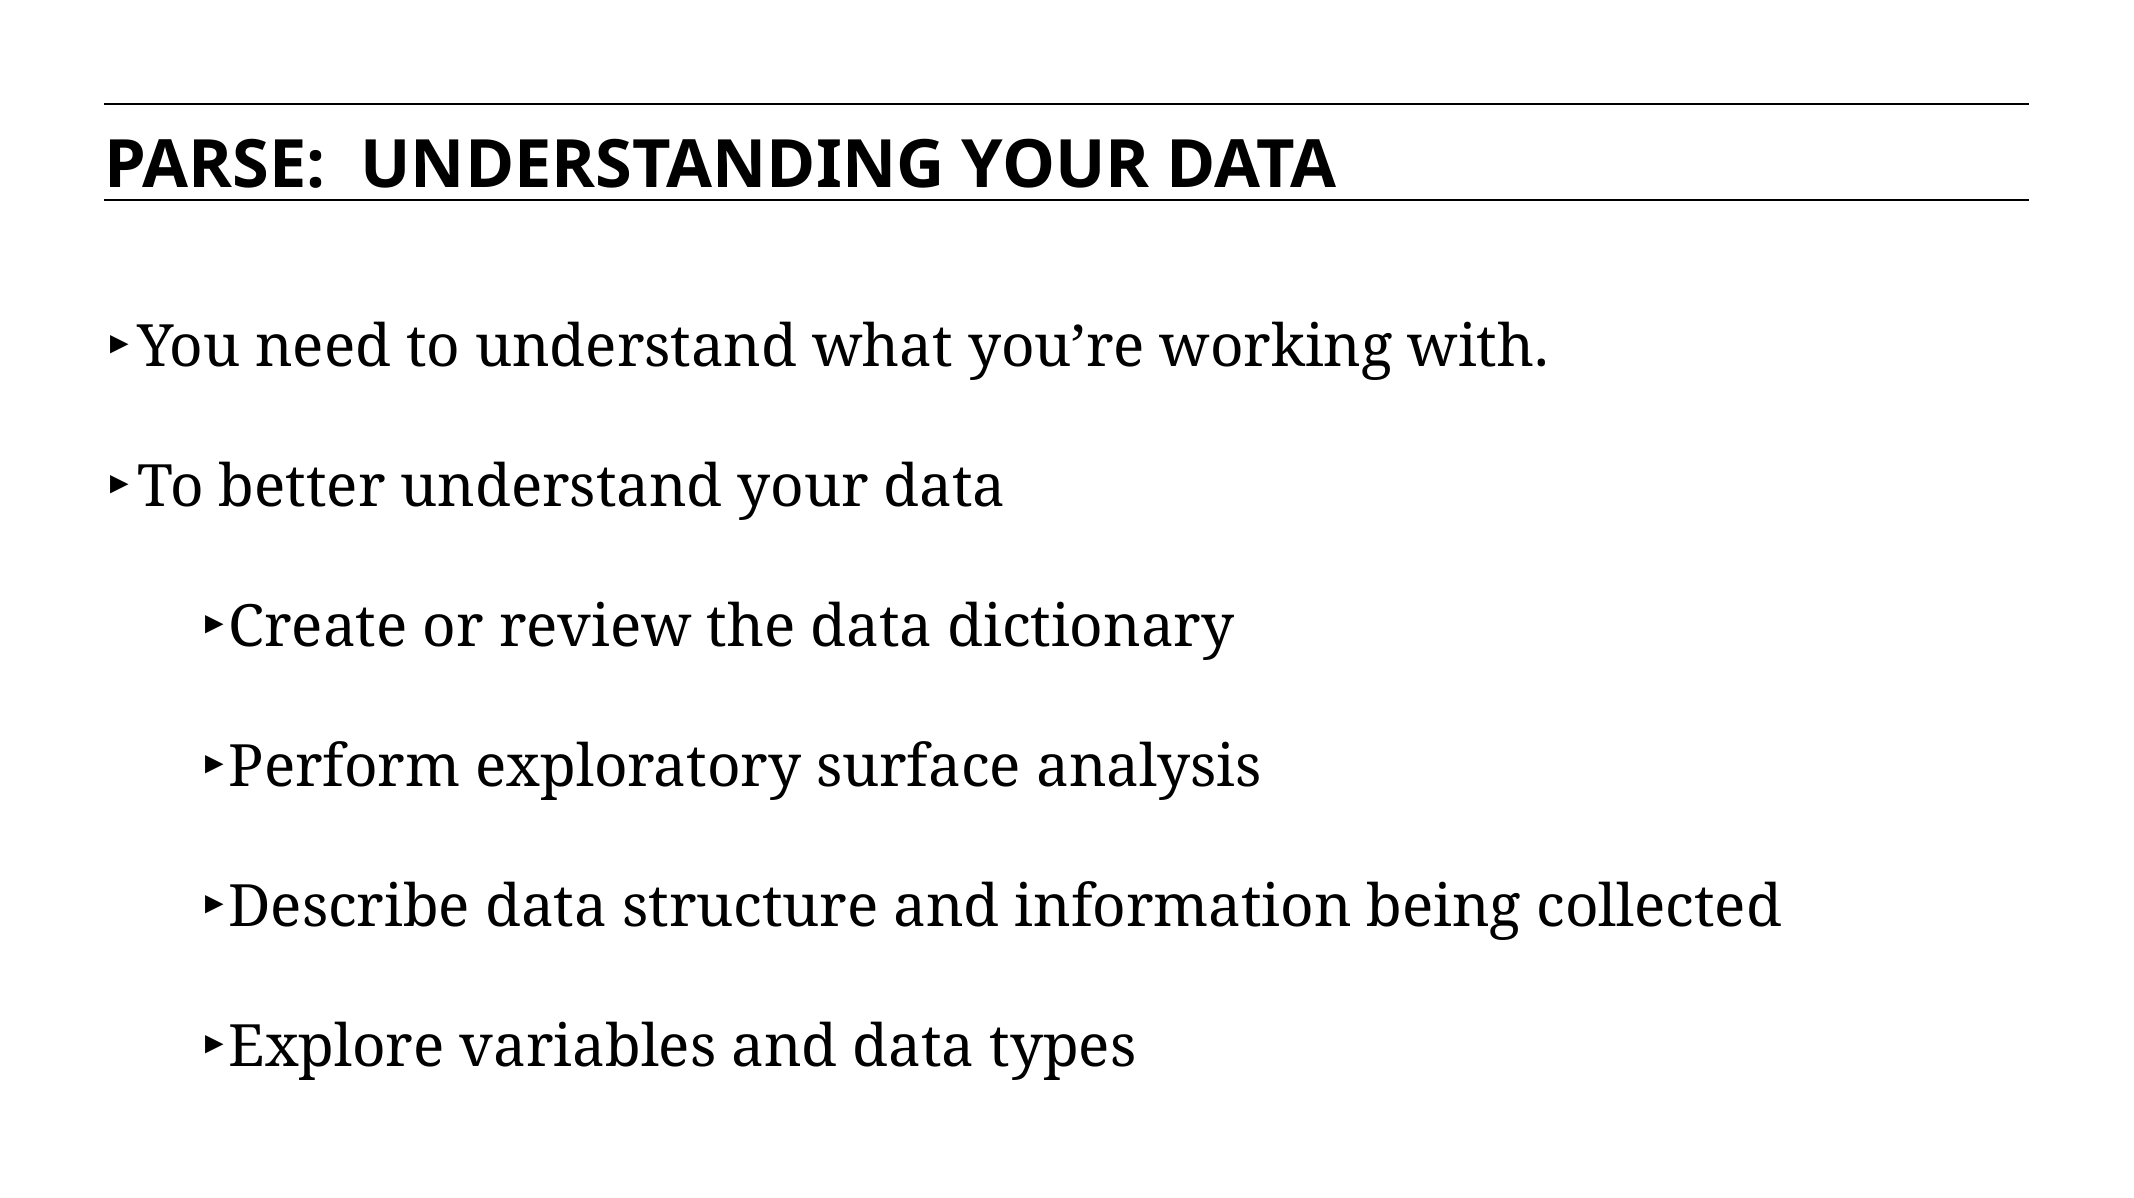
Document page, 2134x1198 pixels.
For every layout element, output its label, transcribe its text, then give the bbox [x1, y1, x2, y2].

text_box PARSE: UNDERSTANDING YOUR DATA [104, 120, 1371, 192]
list You need to understand what you’re working with. To better understand your data Create or review the data dictionary Perform exploratory surface analysis Describe data structure and information being collected Explore variables and data types [104, 238, 2030, 864]
